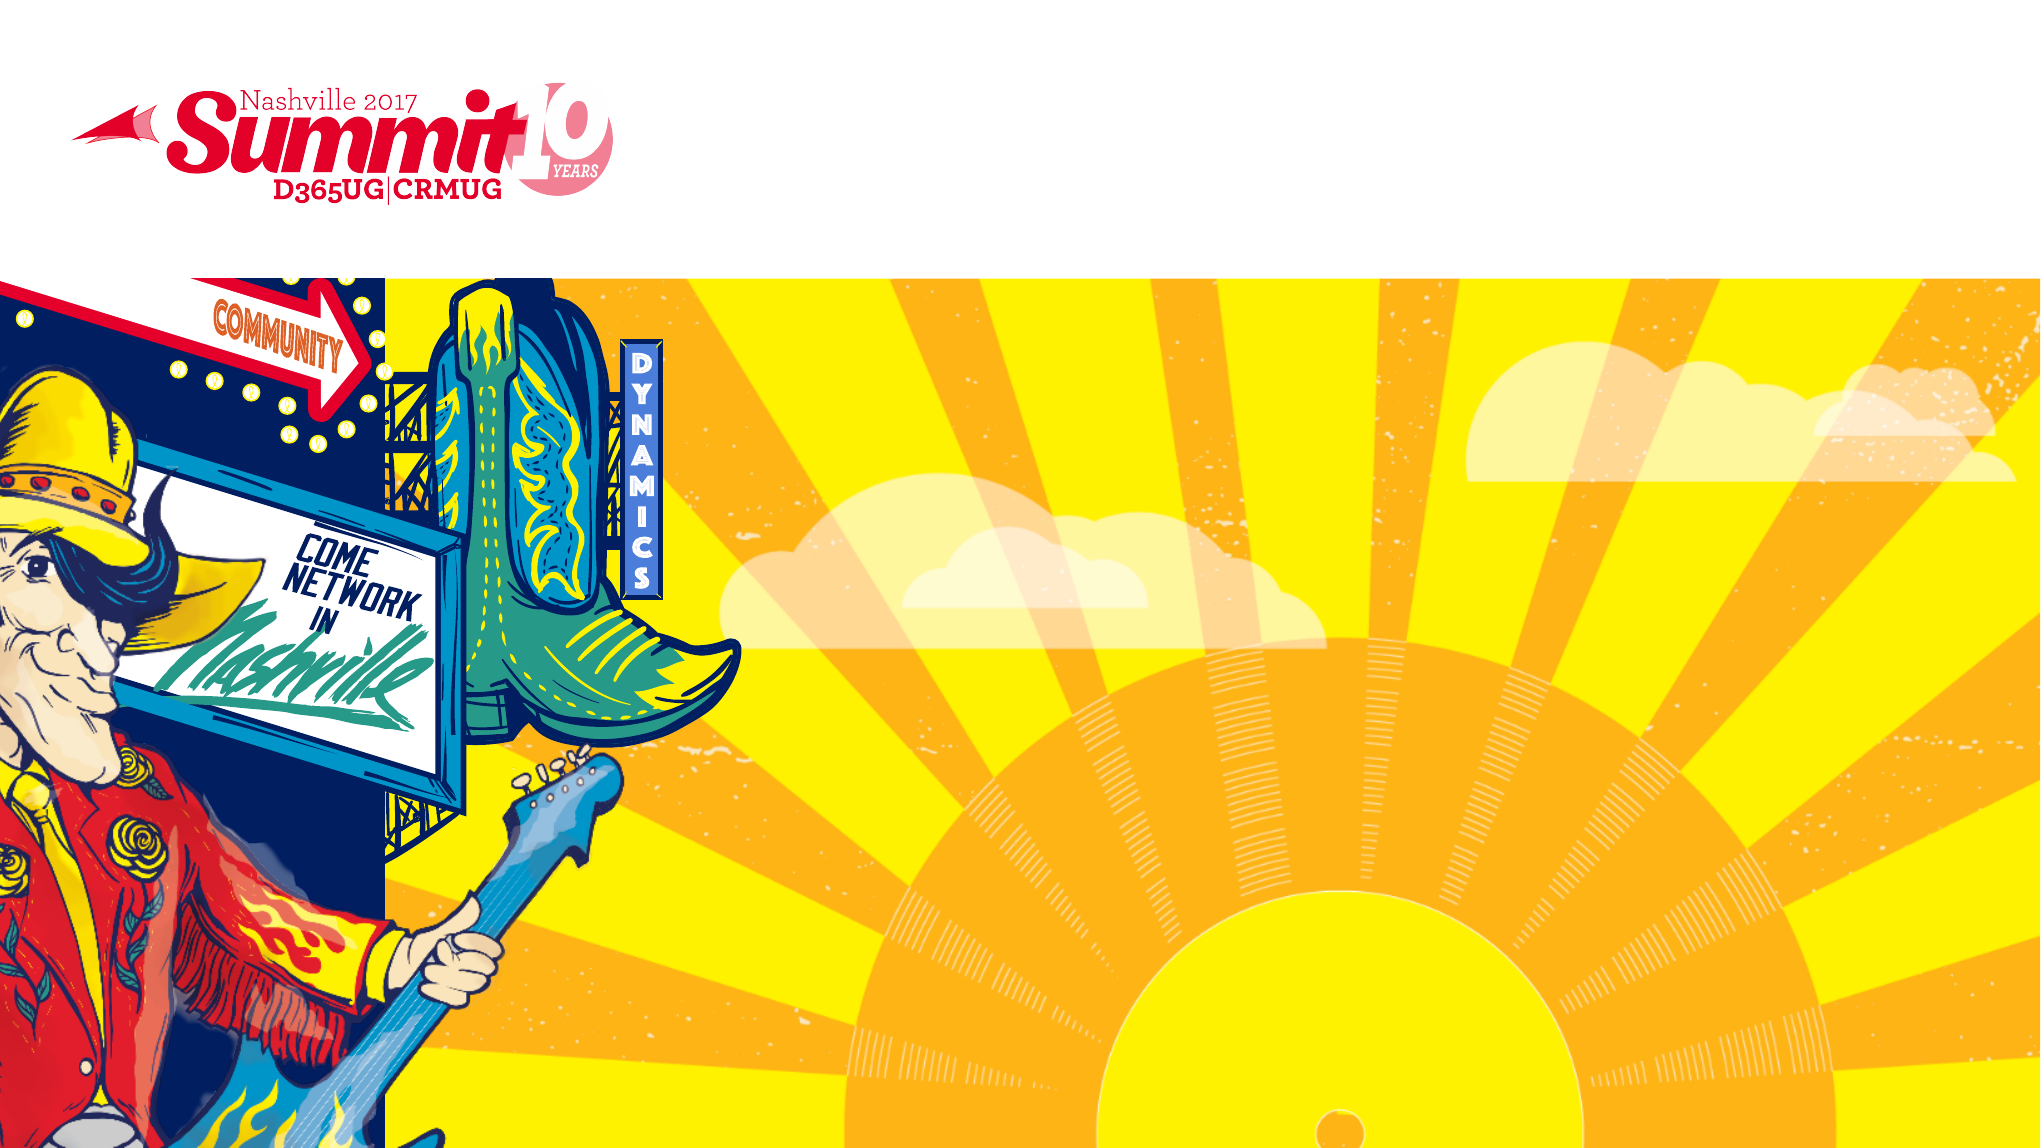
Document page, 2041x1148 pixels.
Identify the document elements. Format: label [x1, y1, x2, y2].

picture [0, 208, 2041, 1148]
picture [70, 80, 613, 205]
